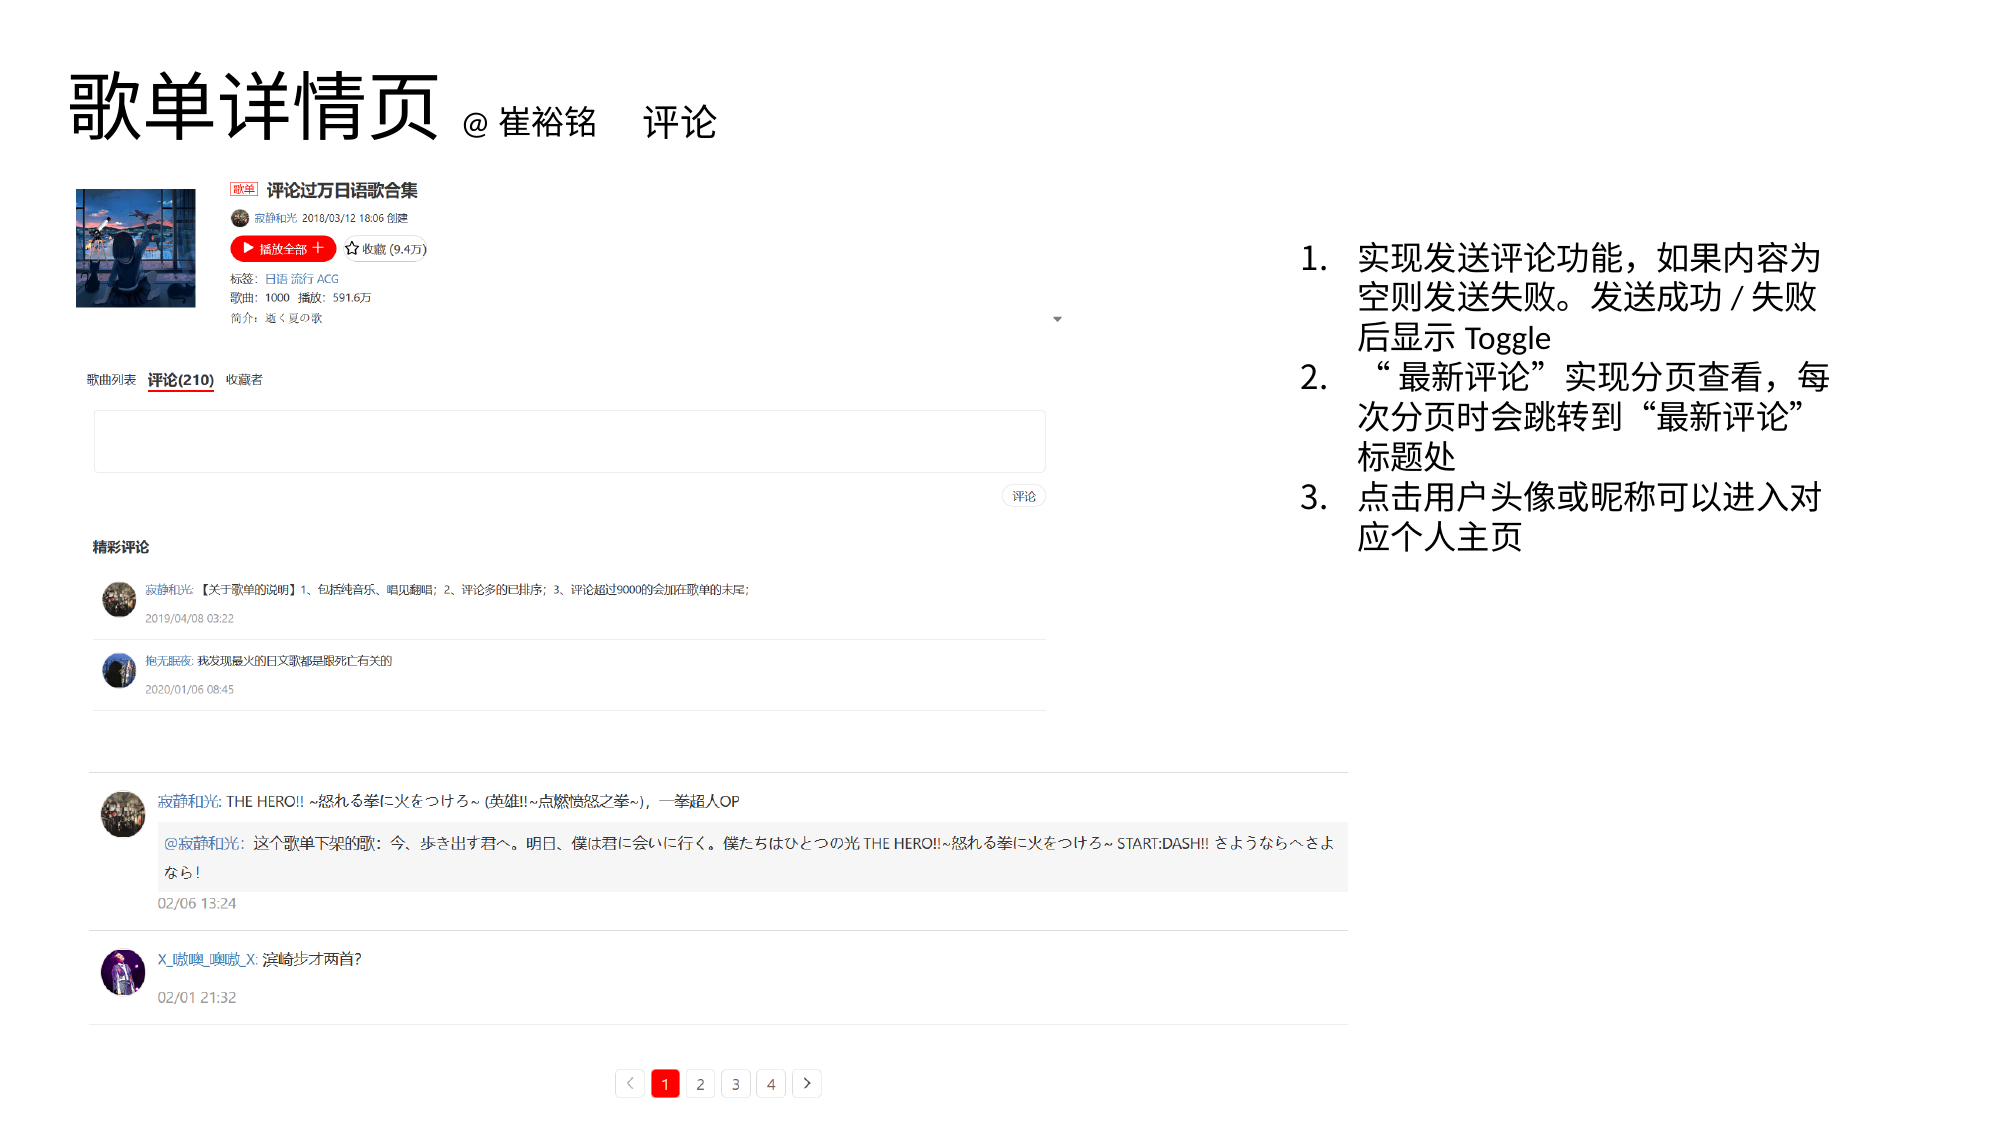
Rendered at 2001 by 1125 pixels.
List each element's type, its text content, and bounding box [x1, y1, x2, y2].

title 歌单详情页@崔裕铭 [52, 46, 1778, 175]
picture [43, 170, 1071, 712]
text_box 实现发送评论功能，如果内容为空则发送失败。发送成功/失败后显示Toggle “最新评论”实现分页查看，每次分页时会跳转到“最新评论”标题处 点击用户头像或昵称可以进入对应个人主页 [1286, 229, 1857, 564]
picture [86, 772, 1349, 1112]
text_box 评论 [627, 91, 733, 151]
